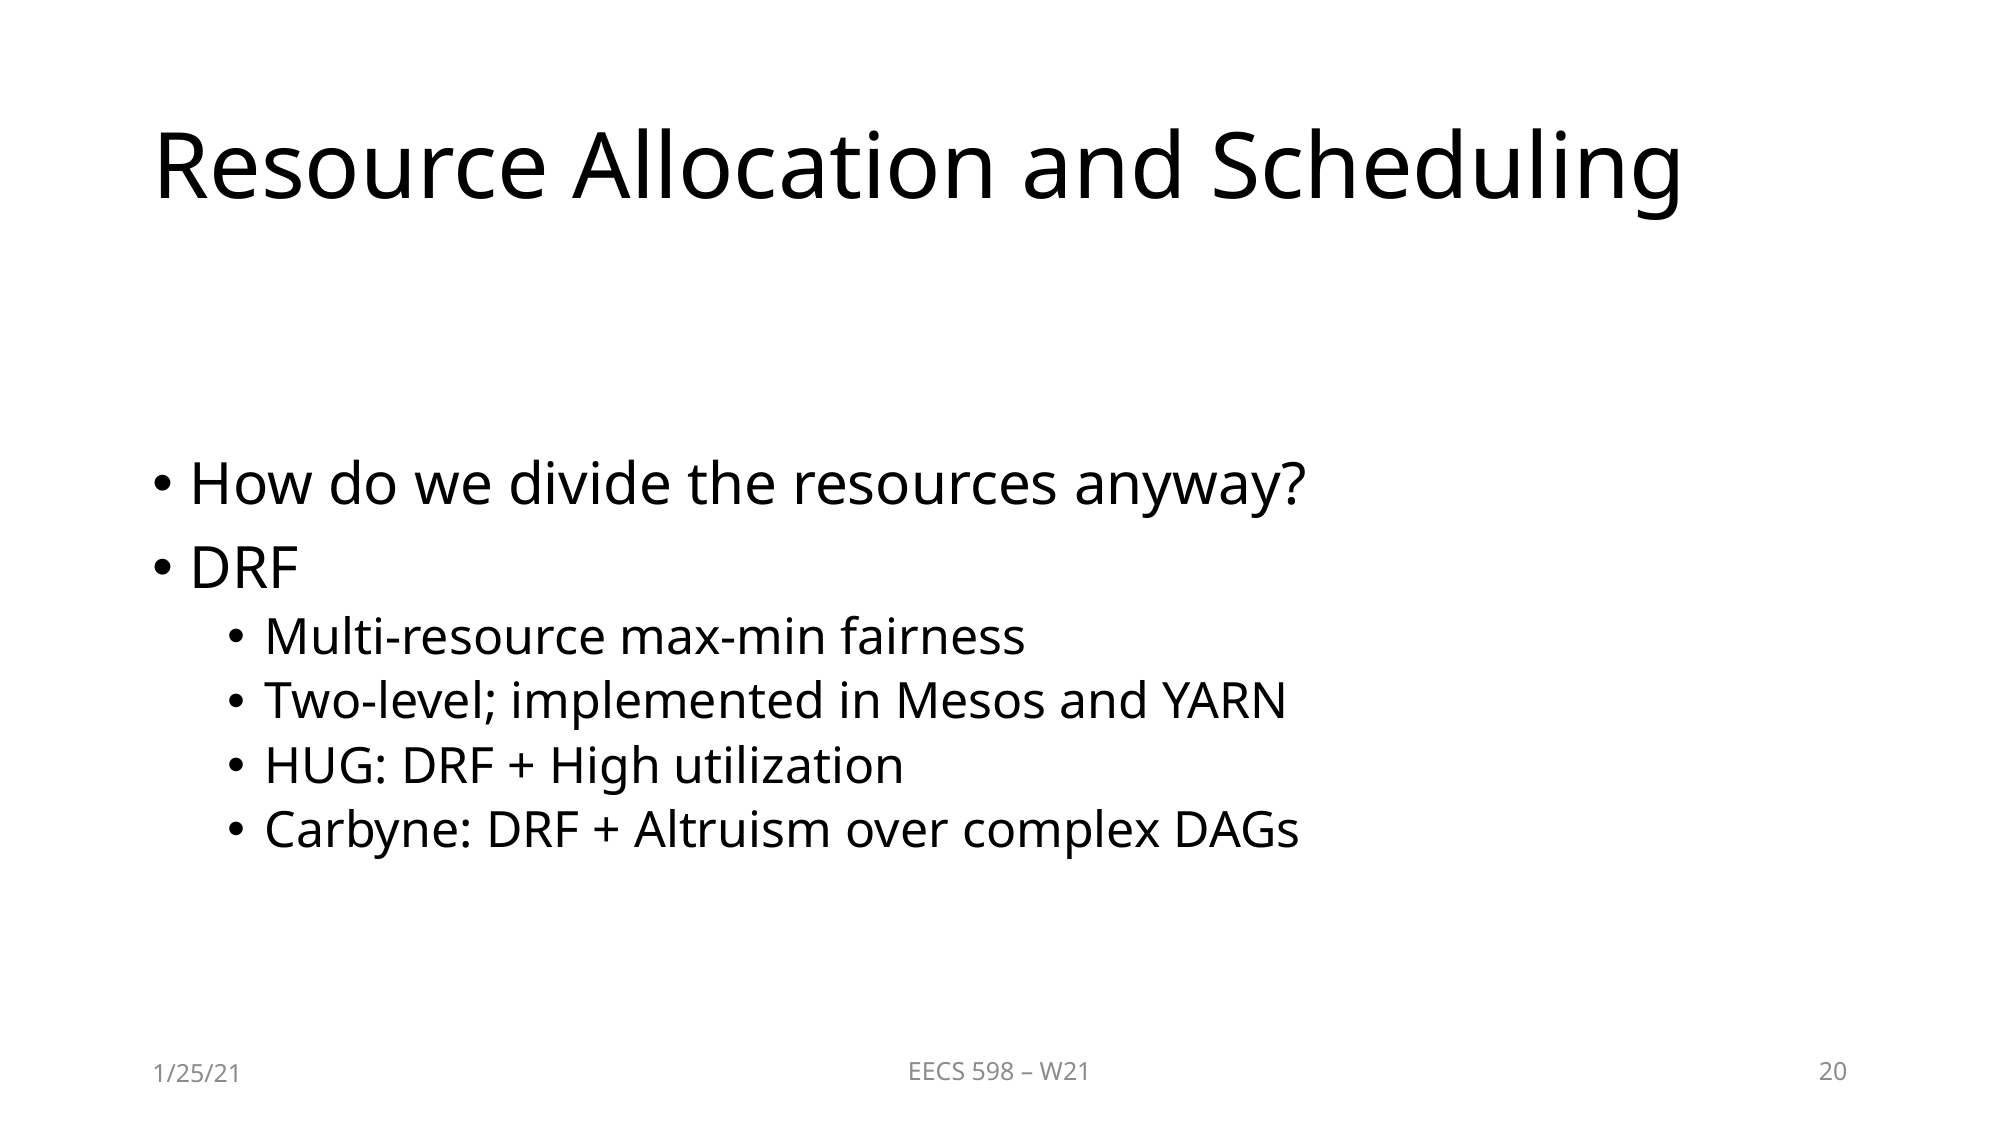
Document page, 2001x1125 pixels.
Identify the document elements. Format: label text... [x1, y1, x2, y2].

footer EECS 598 – W21 [662, 1042, 1338, 1103]
slide_number 20 [1412, 1042, 1863, 1103]
list How do we divide the resources anyway? DRF Multi-resource max-min fairness Two-level; implemented in Mesos and YARN HUG: DRF + High utilization Carbyne: DRF + Altruism over complex DAGs [137, 299, 1863, 1014]
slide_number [137, 1042, 588, 1103]
title Resource Allocation and Scheduling [137, 59, 1863, 278]
